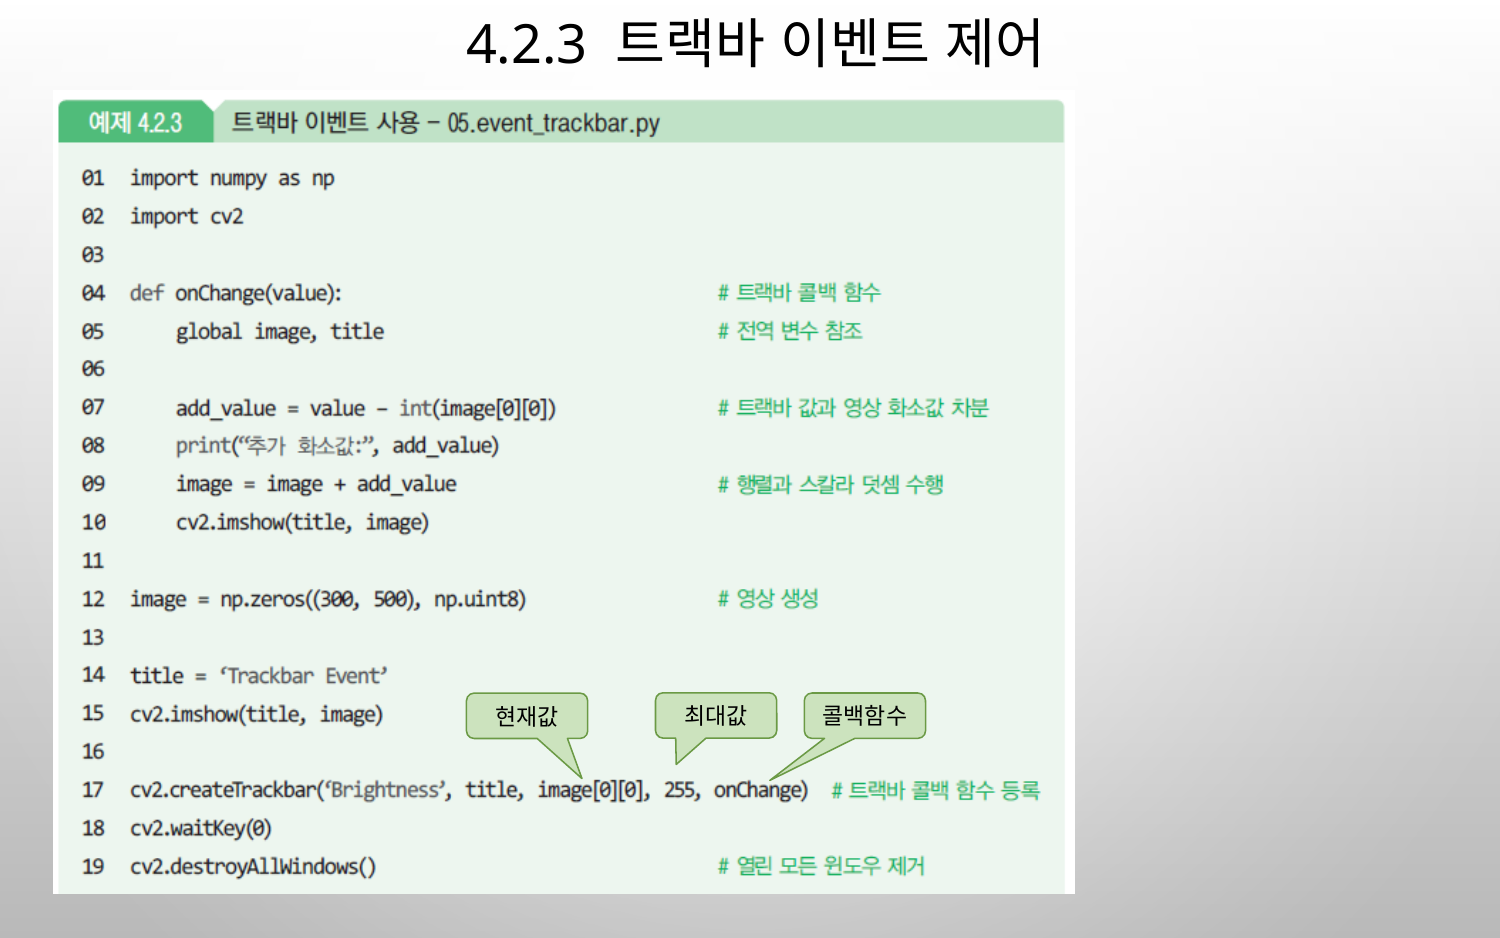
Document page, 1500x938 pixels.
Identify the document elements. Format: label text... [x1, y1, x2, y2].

picture [0, 0, 1500, 938]
title 4.2.3 트랙바 이벤트 제어 [53, 3, 1459, 89]
